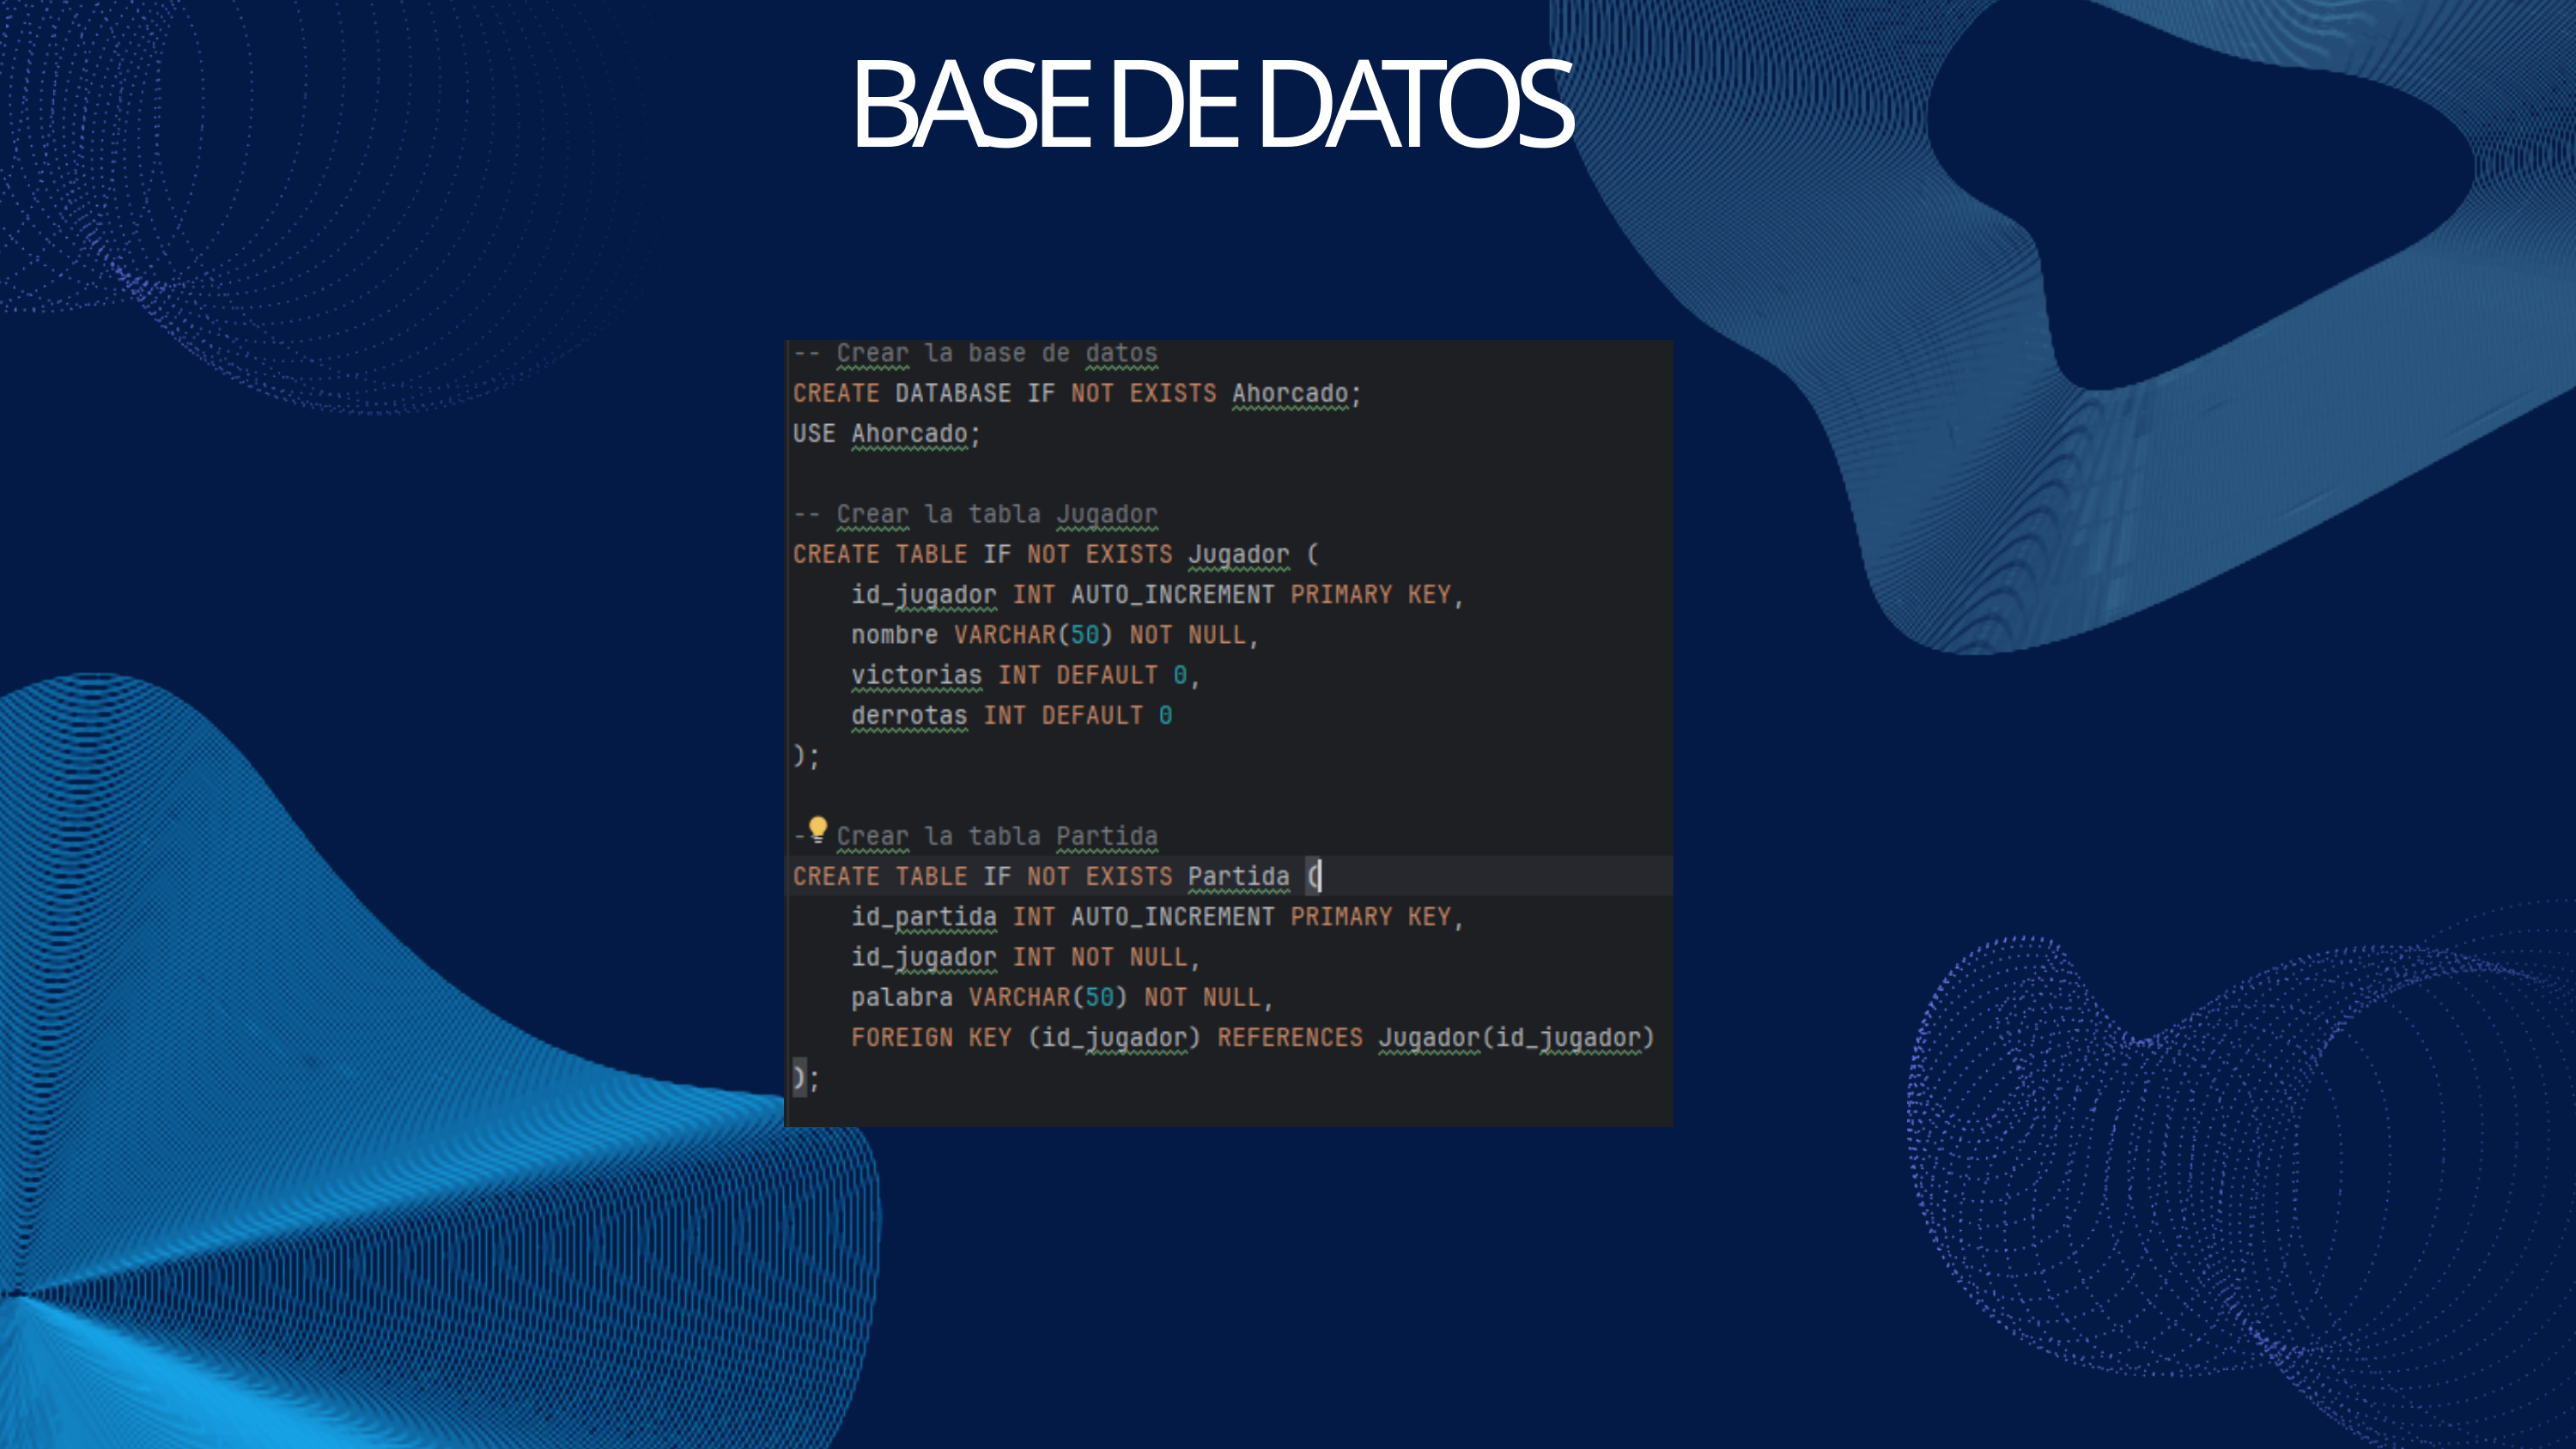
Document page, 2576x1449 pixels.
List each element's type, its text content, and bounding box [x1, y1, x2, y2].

text_box [1907, 900, 2576, 1449]
text_box [0, 0, 710, 415]
text_box [0, 664, 888, 1449]
text_box [1547, 0, 2576, 664]
text_box [784, 340, 1674, 1127]
text_box BASE DE DATOS [720, 33, 1707, 172]
